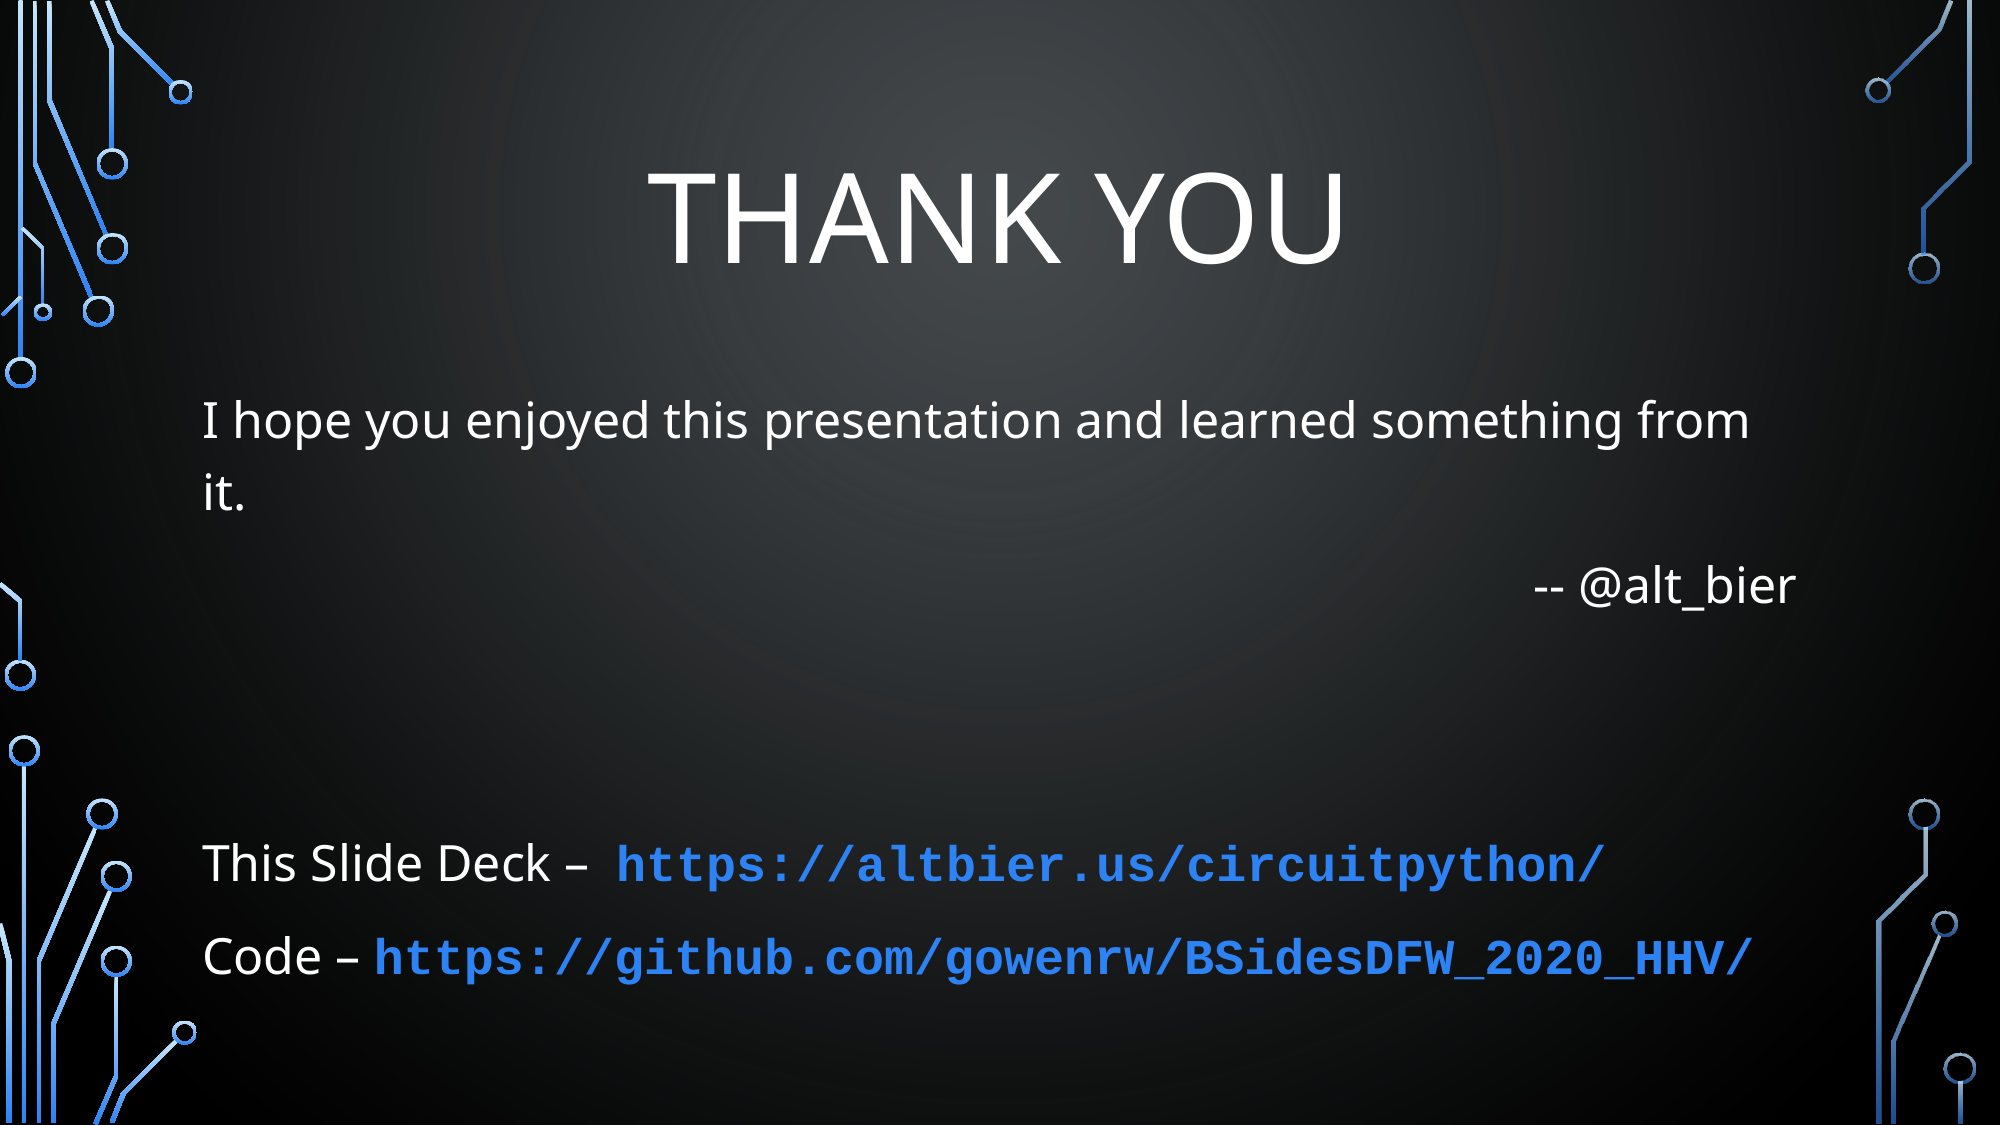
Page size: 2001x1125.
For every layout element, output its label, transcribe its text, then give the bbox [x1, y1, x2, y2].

title Thank You [187, 101, 1813, 344]
list I hope you enjoyed this presentation and learned something from it. -- @alt_bier This Slide Deck – https://altbier.us/circuitpython/ Code – https://github.com/gowenrw/BSidesDFW_2020_HHV/ [187, 369, 1813, 950]
